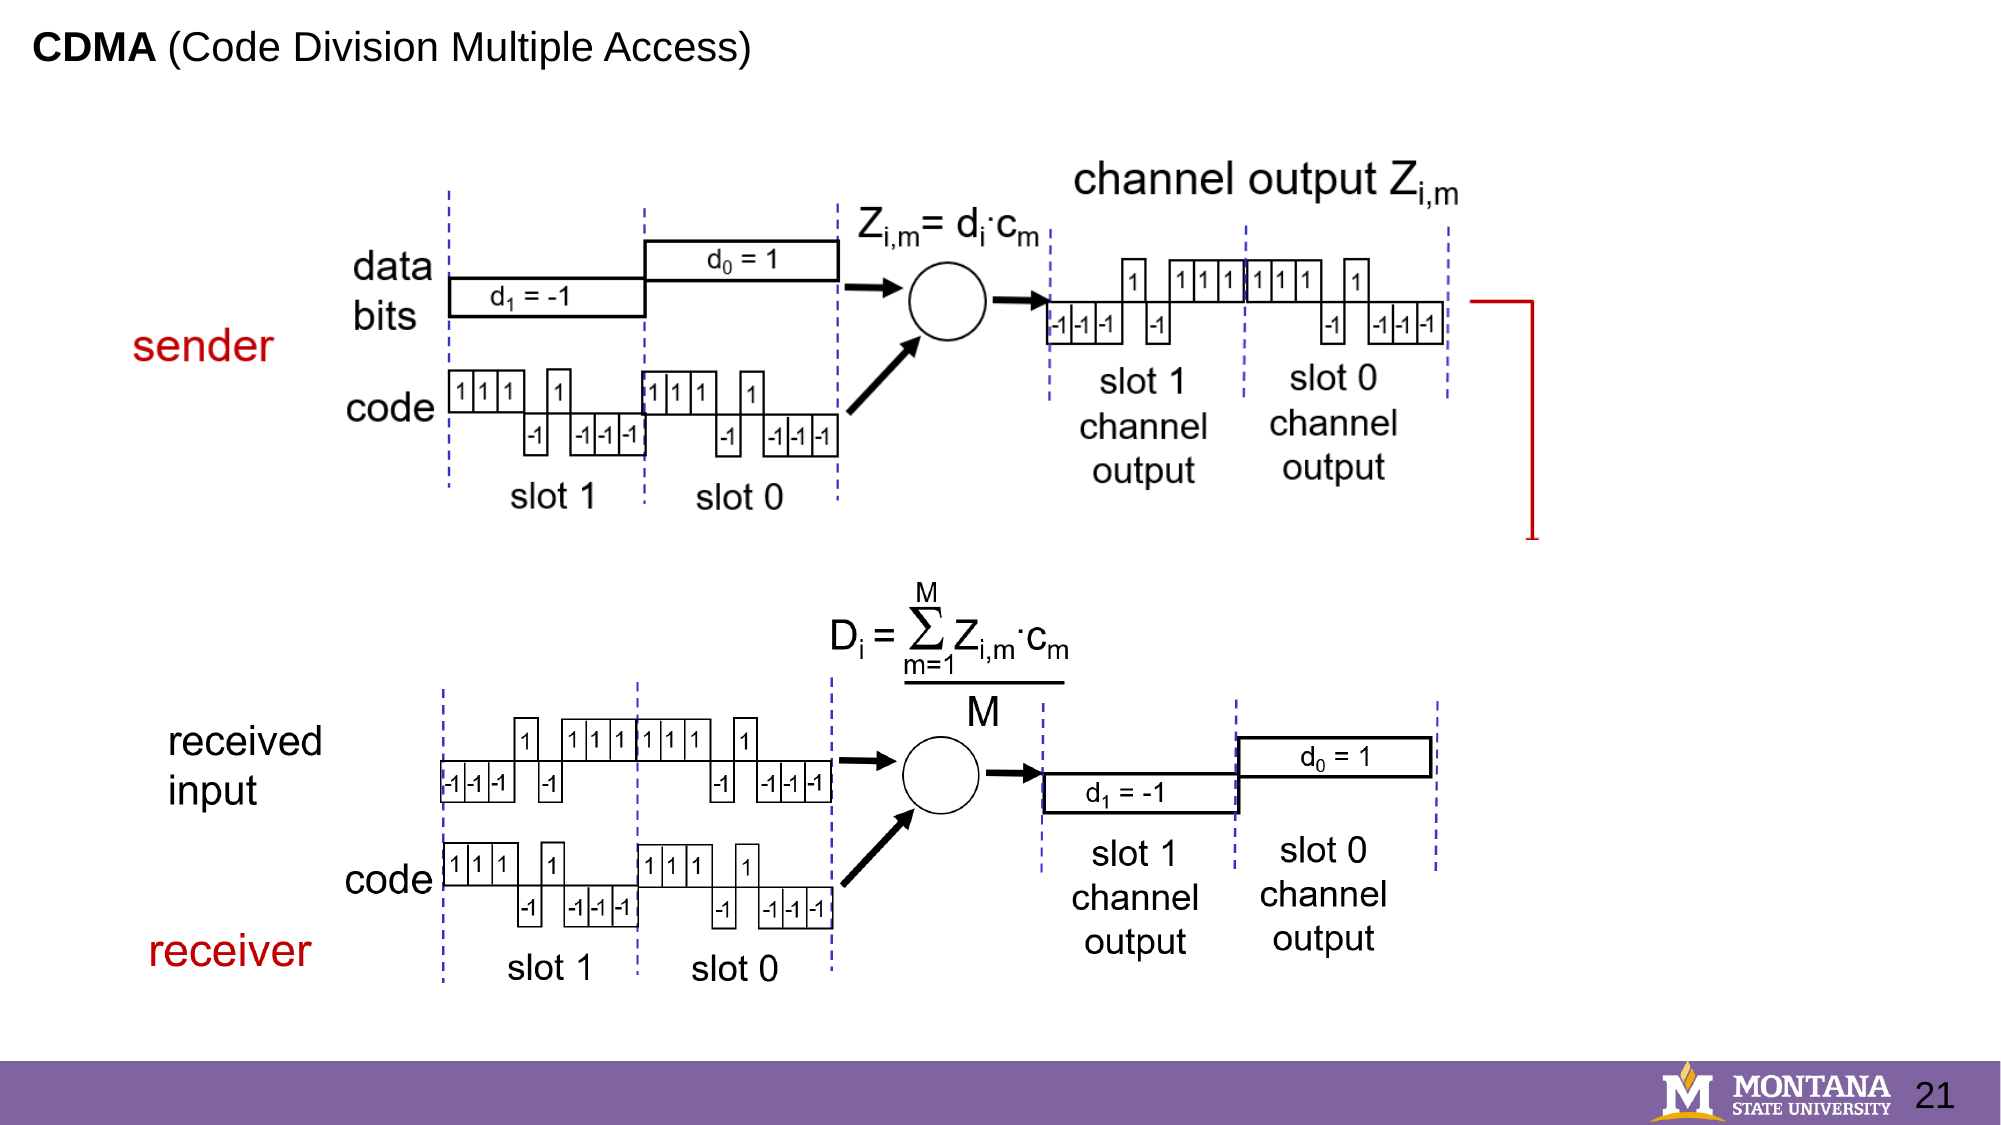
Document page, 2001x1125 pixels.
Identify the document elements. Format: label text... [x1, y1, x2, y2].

slide_number 21 [1887, 1072, 1994, 1125]
picture [1650, 1060, 1891, 1122]
picture [78, 581, 1557, 1019]
picture [87, 149, 1636, 540]
text_box CDMA (Code Division Multiple Access) [17, 12, 768, 78]
